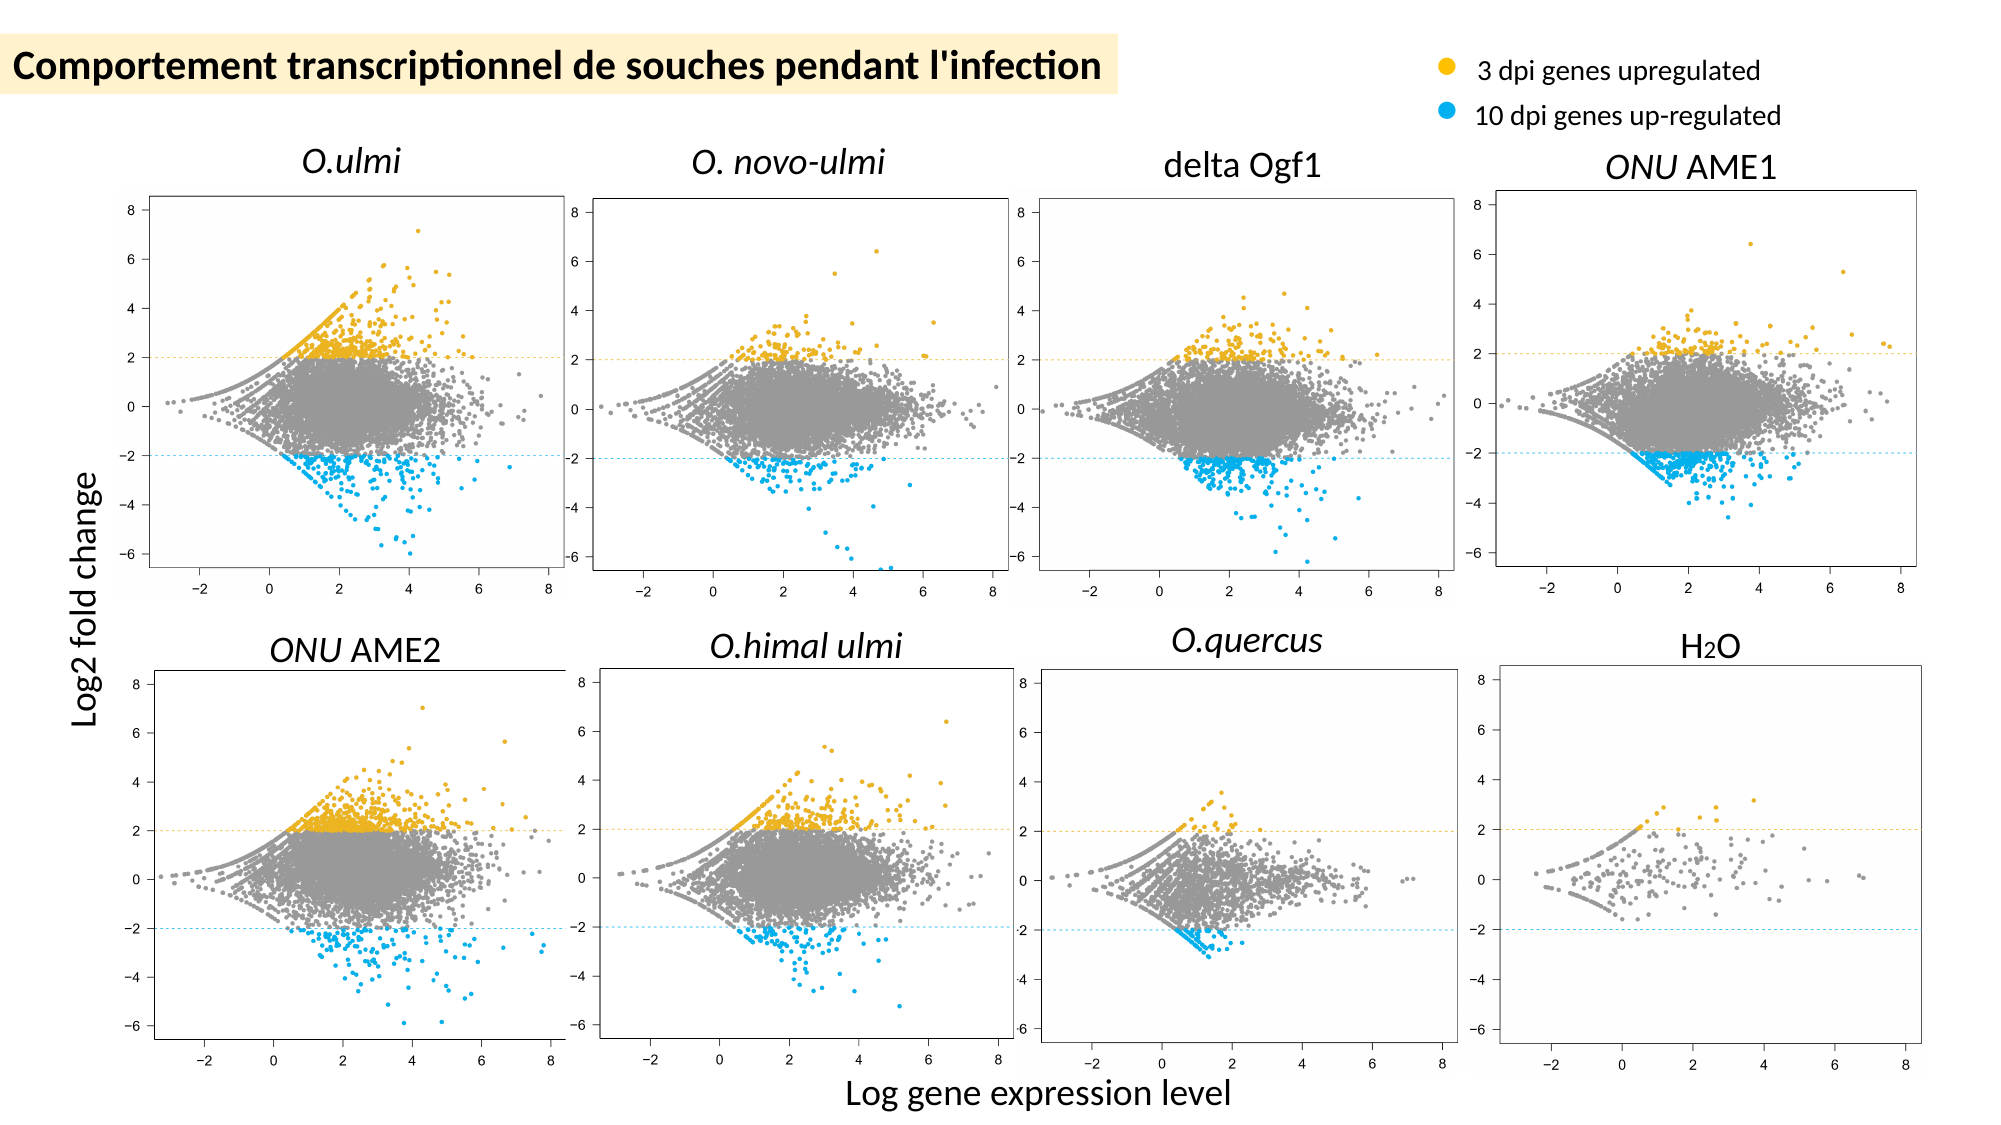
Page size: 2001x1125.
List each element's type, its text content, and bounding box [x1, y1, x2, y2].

text_box ● [1420, 76, 1873, 137]
text_box O. novo-ulmi [676, 129, 924, 189]
text_box H2O [1665, 613, 1762, 658]
picture [1459, 186, 1920, 601]
text_box delta Ogf1 [1148, 132, 1340, 188]
picture [120, 658, 1460, 1076]
text_box ONU AME1 [1590, 135, 1801, 186]
text_box O.quercus [1156, 608, 1344, 658]
text_box Log gene expression level [830, 1072, 1281, 1121]
text_box O.ulmi [286, 128, 445, 189]
text_box Comportement transcriptionnel de souches pendant l'infection [0, 30, 1132, 95]
text_box Log2 fold change [50, 440, 111, 761]
text_box ONU AME2 [254, 617, 495, 664]
text_box 3 dpi genes upregulated [1462, 43, 1801, 76]
text_box ● [1420, 32, 1873, 76]
text_box O.himal ulmi [694, 613, 936, 658]
picture [115, 188, 1457, 604]
picture [1469, 658, 1928, 1075]
text_box 10 dpi genes up-regulated [1459, 88, 1919, 174]
